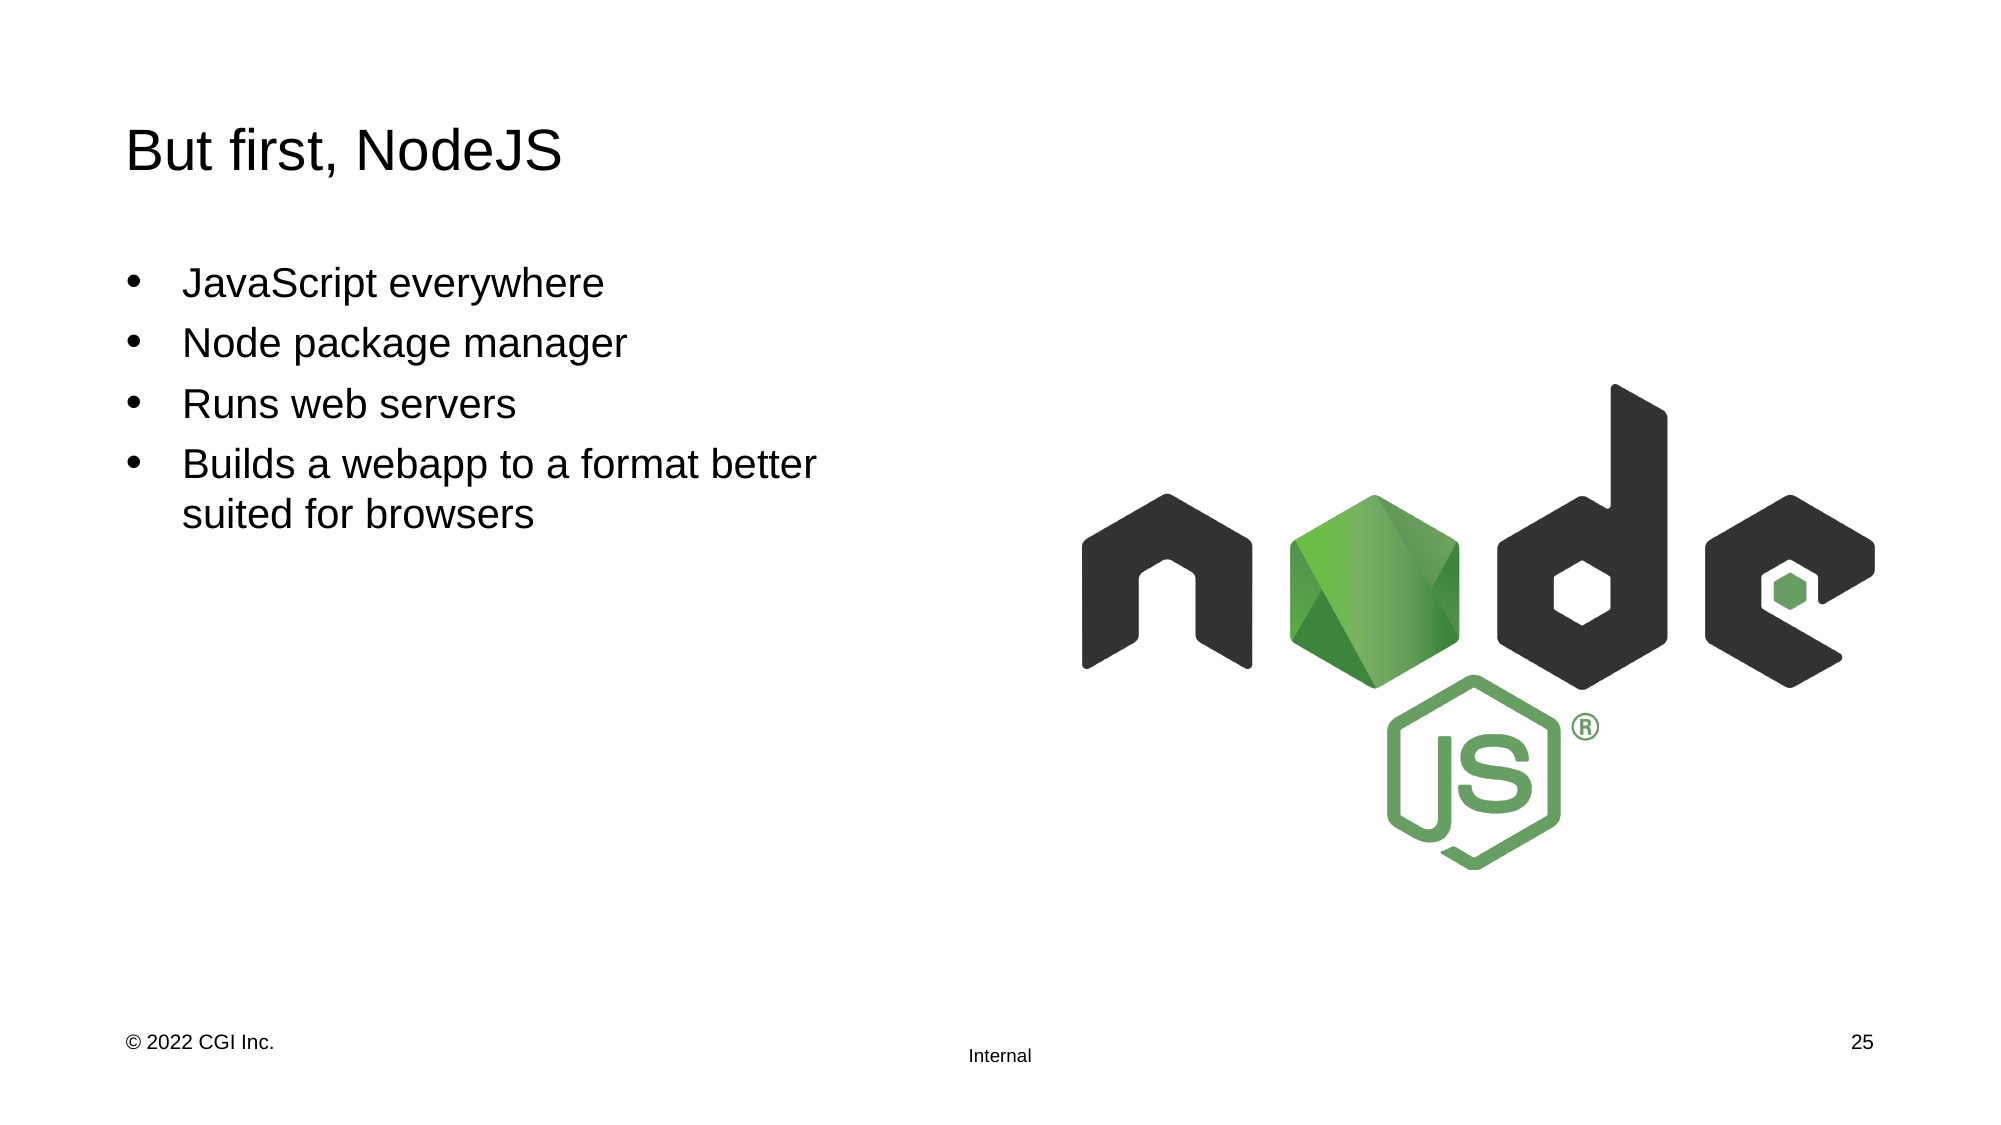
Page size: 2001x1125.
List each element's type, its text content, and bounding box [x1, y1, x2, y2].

list JavaScript everywhere Node package manager Runs web servers Builds a webapp to a format better suited for browsers [125, 255, 933, 1000]
title But first, NodeJS [125, 112, 1877, 200]
picture [1081, 384, 1875, 871]
slide_number 25 [1831, 1027, 1875, 1056]
